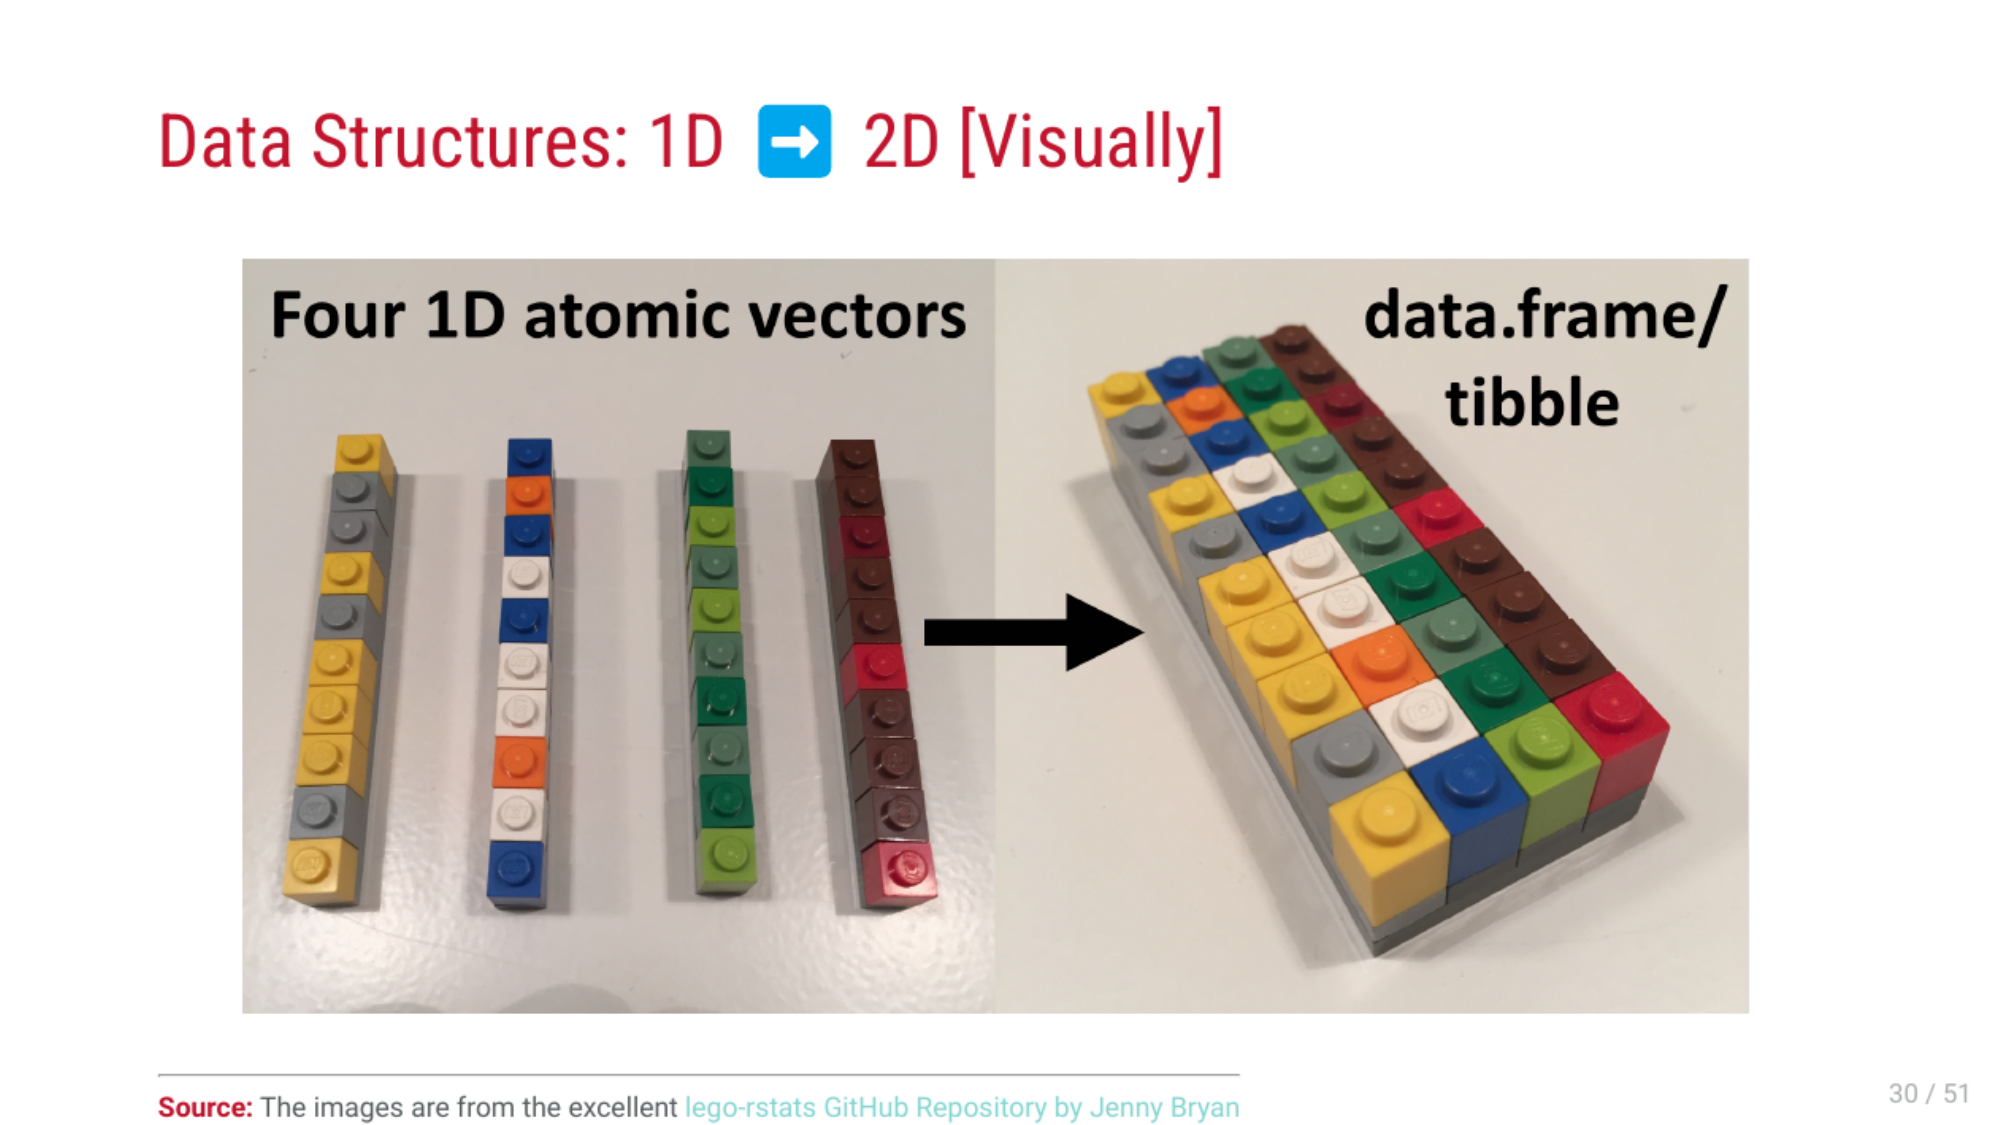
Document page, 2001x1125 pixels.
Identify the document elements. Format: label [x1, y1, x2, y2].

list [0, 0, 2000, 1125]
